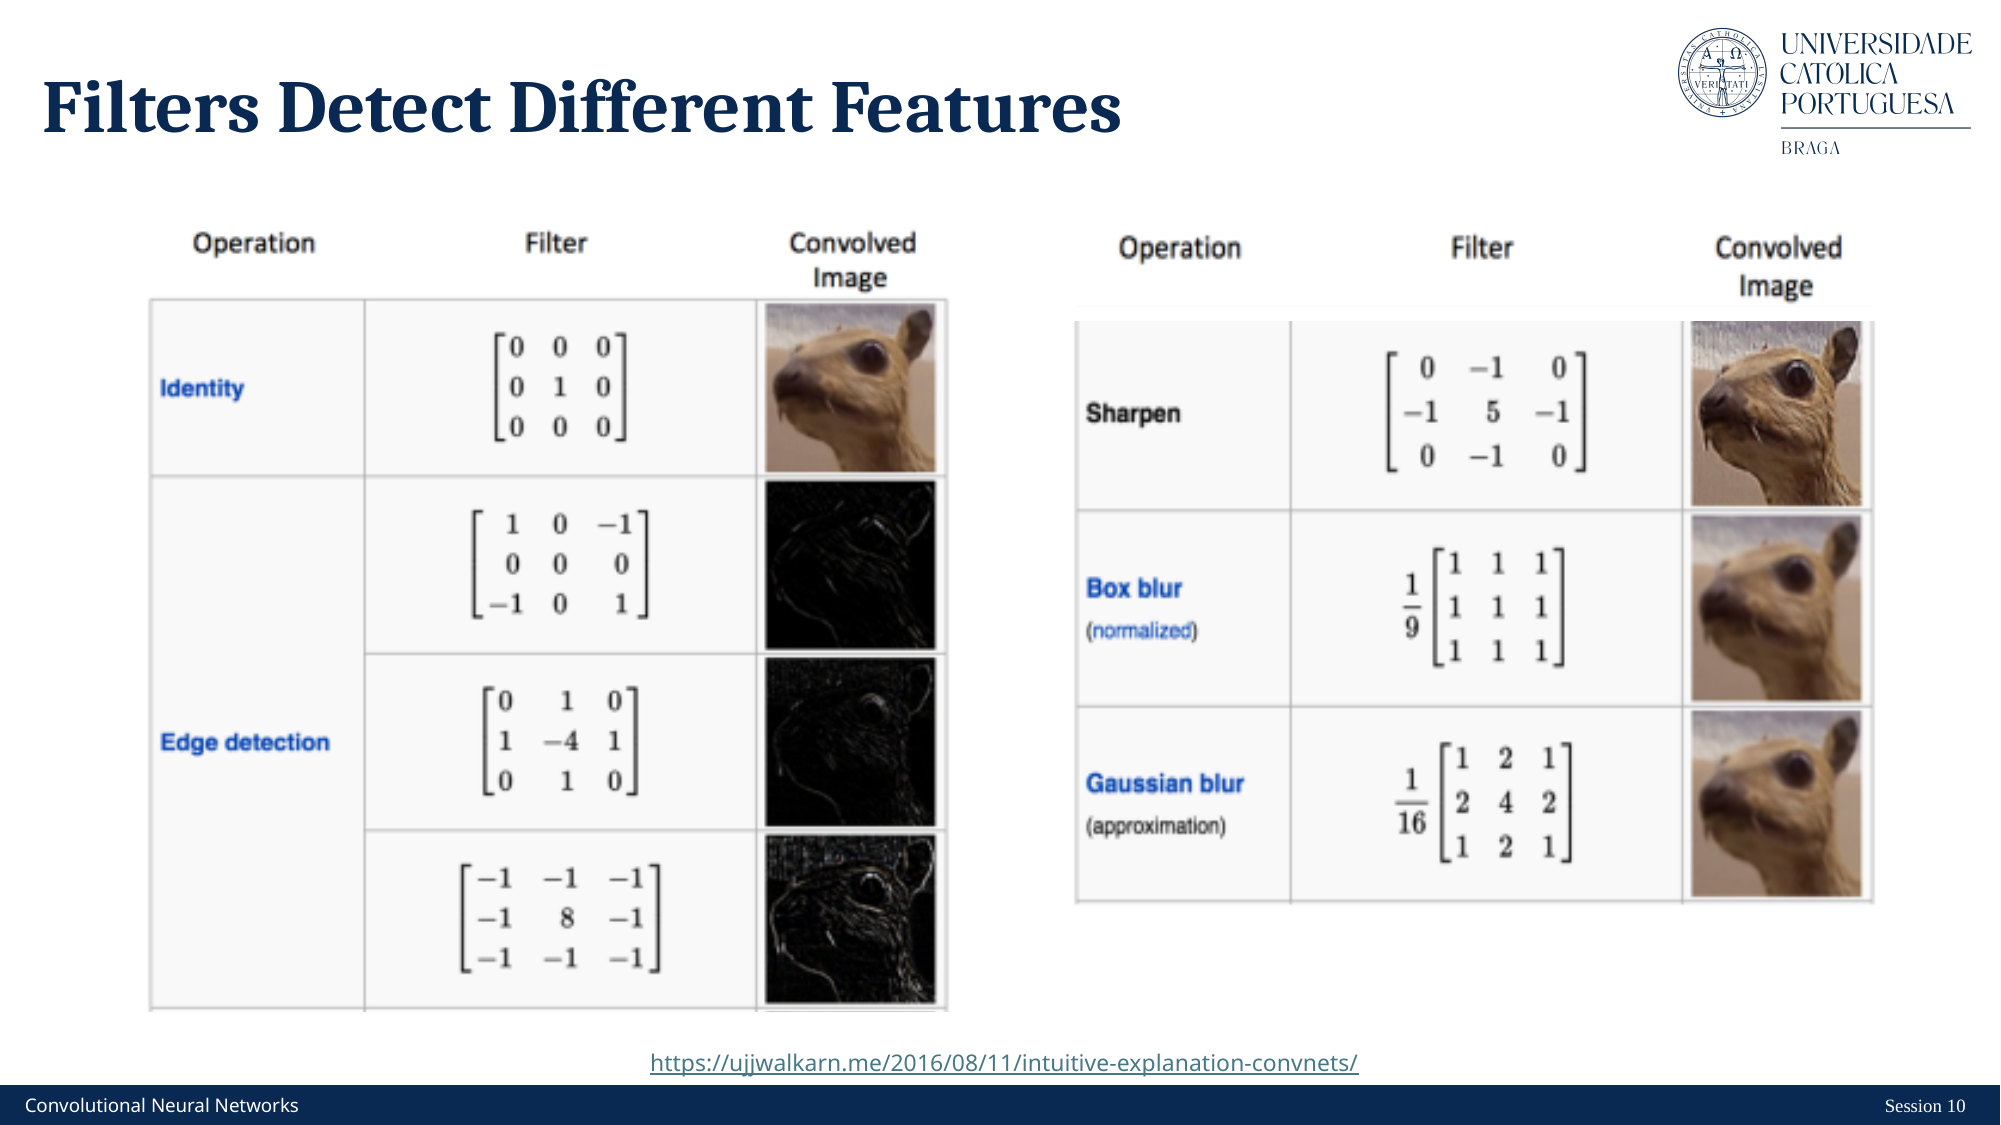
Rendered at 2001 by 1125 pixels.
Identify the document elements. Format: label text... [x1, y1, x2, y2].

text_box [0, 1085, 141, 1125]
picture [1672, 18, 1982, 163]
text_box https://ujjwalkarn.me/2016/08/11/intuitive-explanation-convnets/ [141, 1040, 1868, 1087]
text_box Convolutional Neural Networks [9, 1086, 1126, 1125]
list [142, 217, 963, 1012]
text_box Session 10 [1126, 1086, 1981, 1125]
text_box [1067, 217, 1889, 921]
title Filters Detect Different Features [27, 0, 1753, 218]
text_box [1868, 1085, 2000, 1125]
